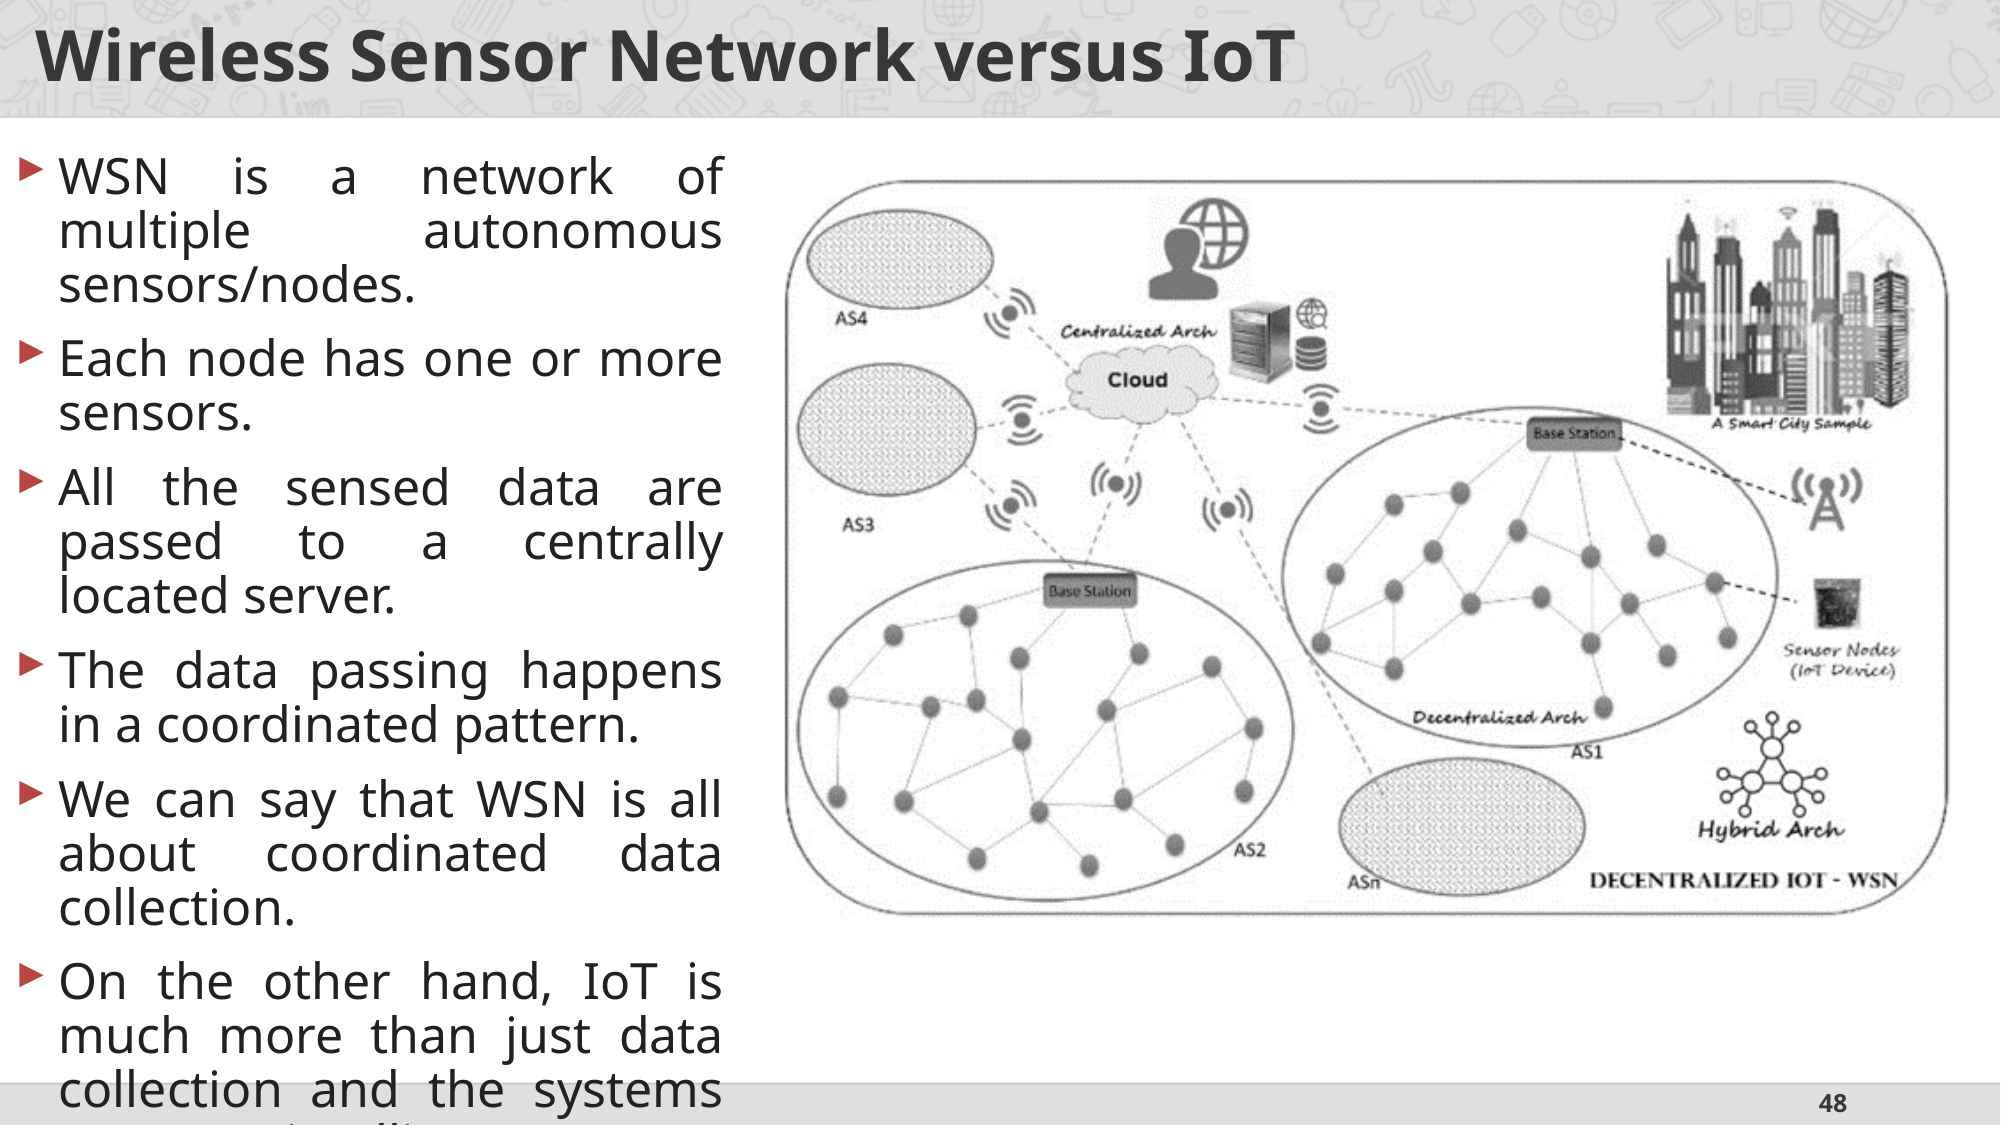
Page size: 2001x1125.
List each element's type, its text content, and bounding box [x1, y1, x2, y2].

title Wireless Sensor Network versus IoT [0, 0, 2000, 117]
list WSN is a network of multiple autonomous sensors/nodes. Each node has one or more sensors. All the sensed data are passed to a centrally located server. The data passing happens in a coordinated pattern. We can say that WSN is all about coordinated data collection. On the other hand, IoT is much more than just data collection and the systems are more intelligent. [0, 143, 739, 1061]
picture [784, 179, 1950, 917]
